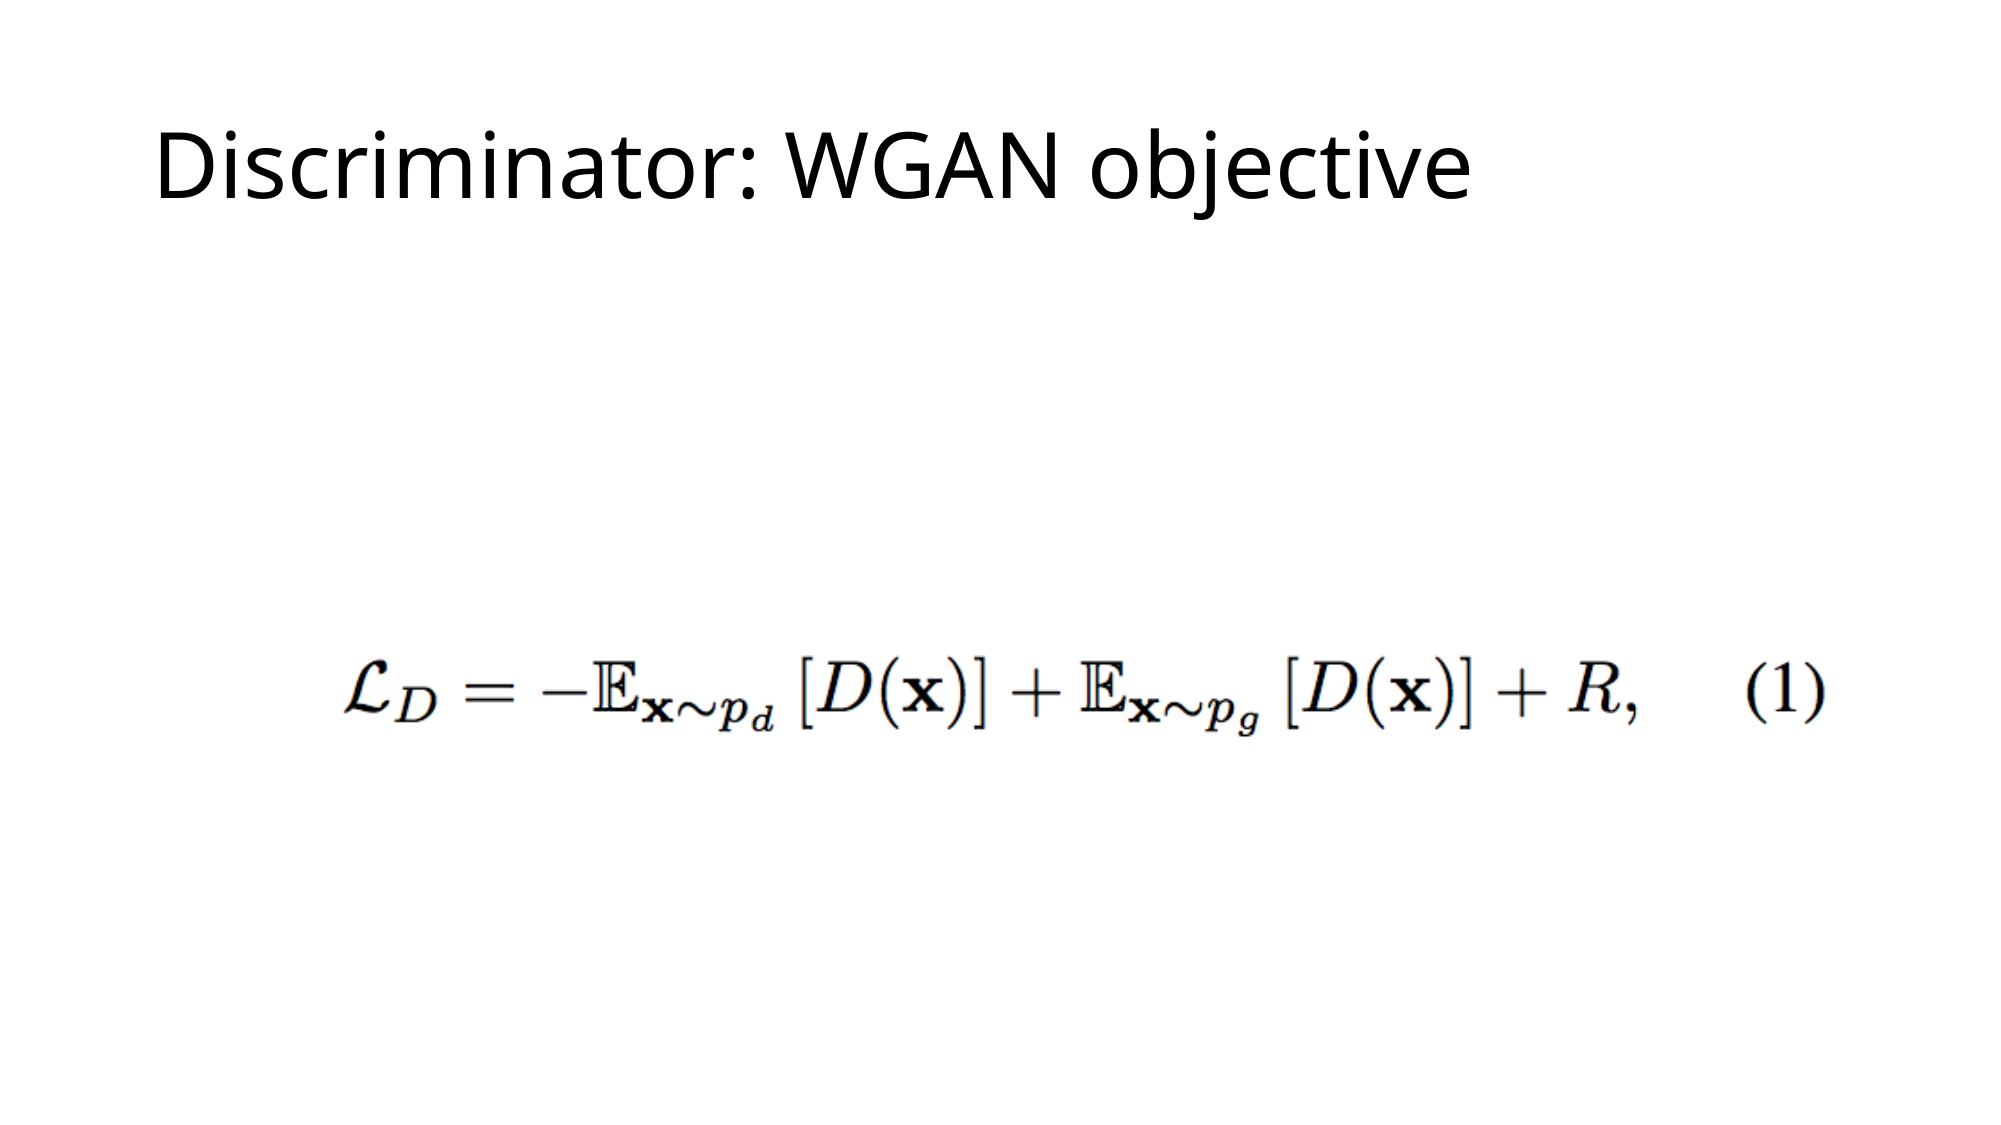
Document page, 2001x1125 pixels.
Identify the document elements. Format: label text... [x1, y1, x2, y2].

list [157, 593, 1843, 780]
title Discriminator: WGAN objective [137, 59, 1863, 278]
